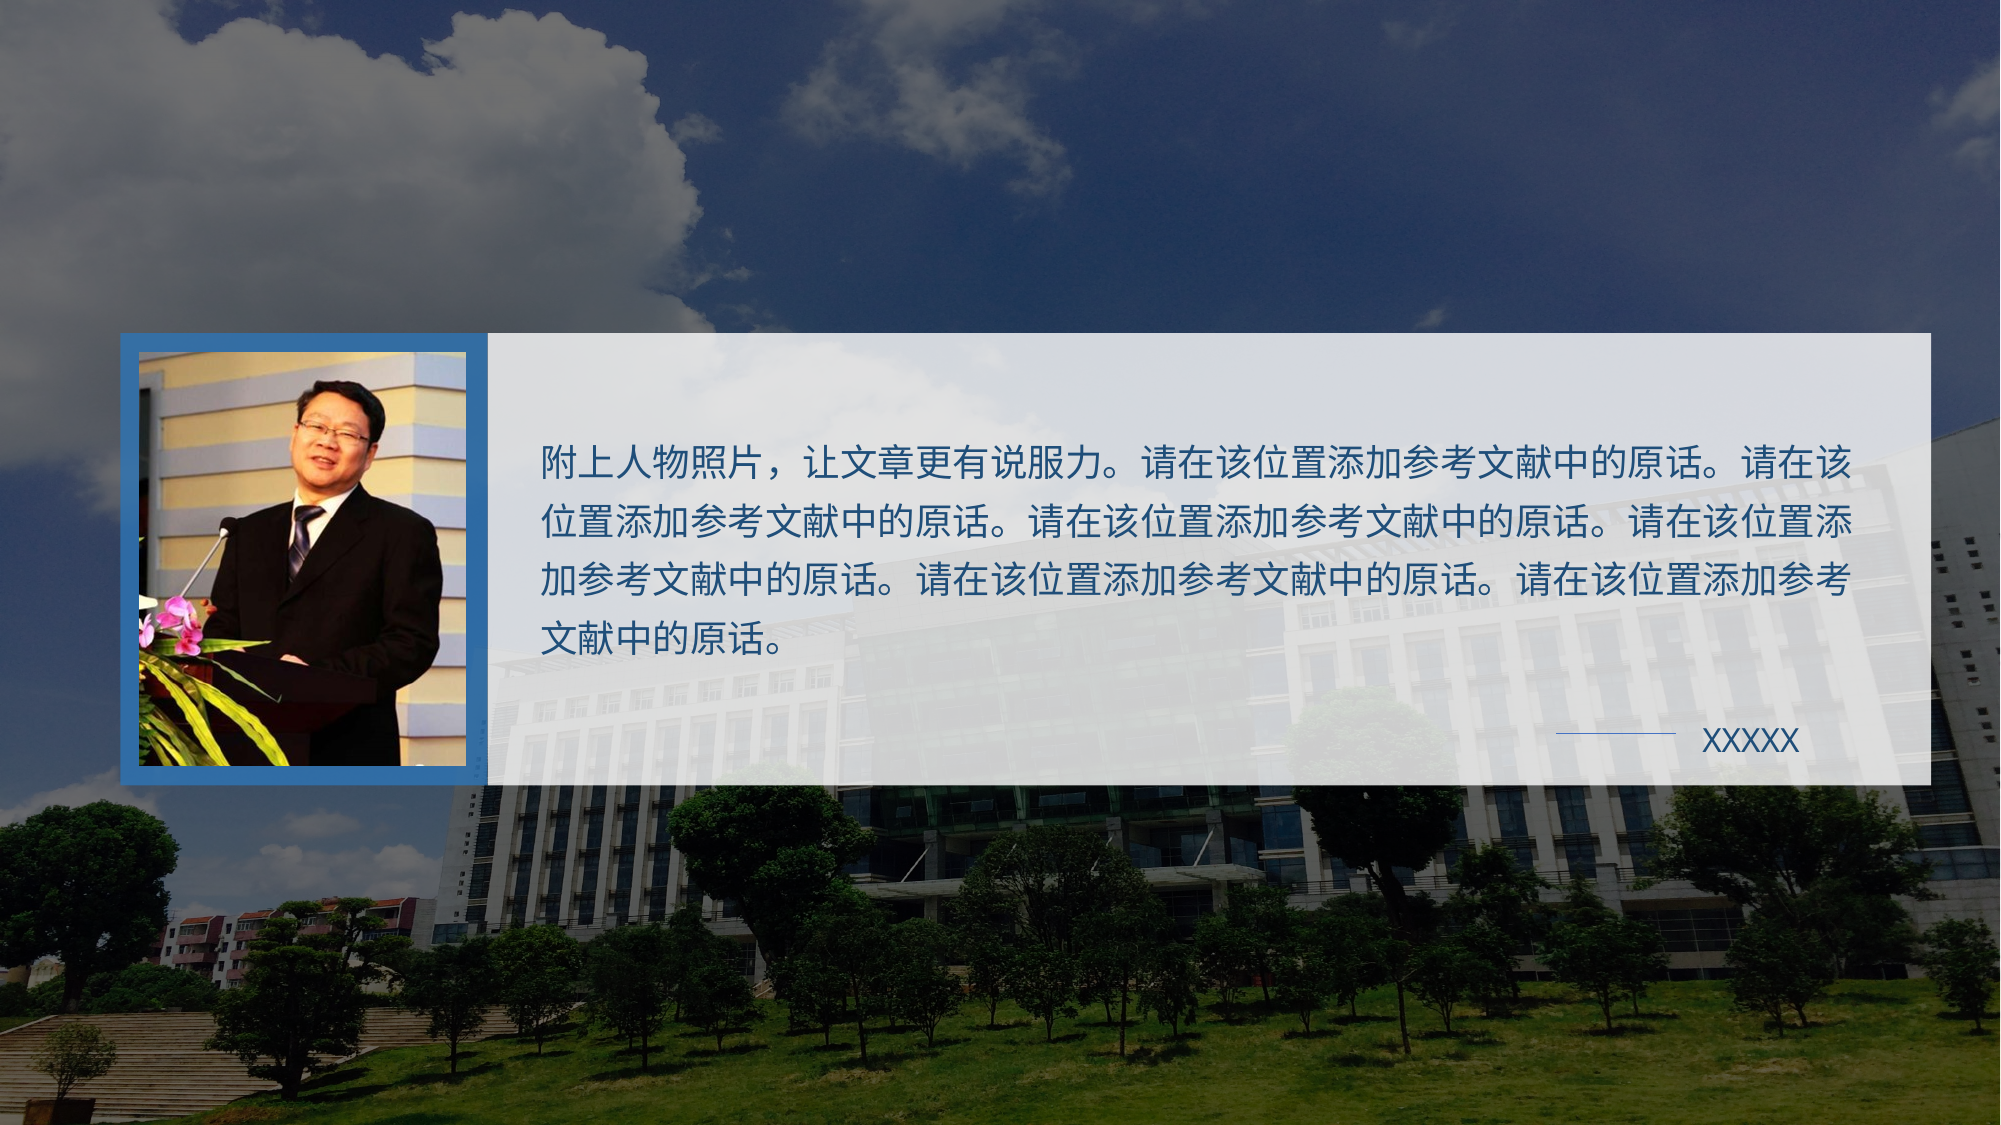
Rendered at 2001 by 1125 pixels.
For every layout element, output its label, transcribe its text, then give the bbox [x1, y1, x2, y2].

text_box [486, 332, 1932, 786]
text_box [0, 0, 2000, 1125]
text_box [120, 333, 488, 786]
text_box 附上人物照片，让文章更有说服力。请在该位置添加参考文献中的原话。请在该位置添加参考文献中的原话。请在该位置添加参考文献中的原话。请在该位置添加参考文献中的原话。请在该位置添加参考文献中的原话。请在该位置添加参考文献中的原话。 [525, 418, 1870, 668]
text_box XXXXX [1687, 700, 1870, 767]
